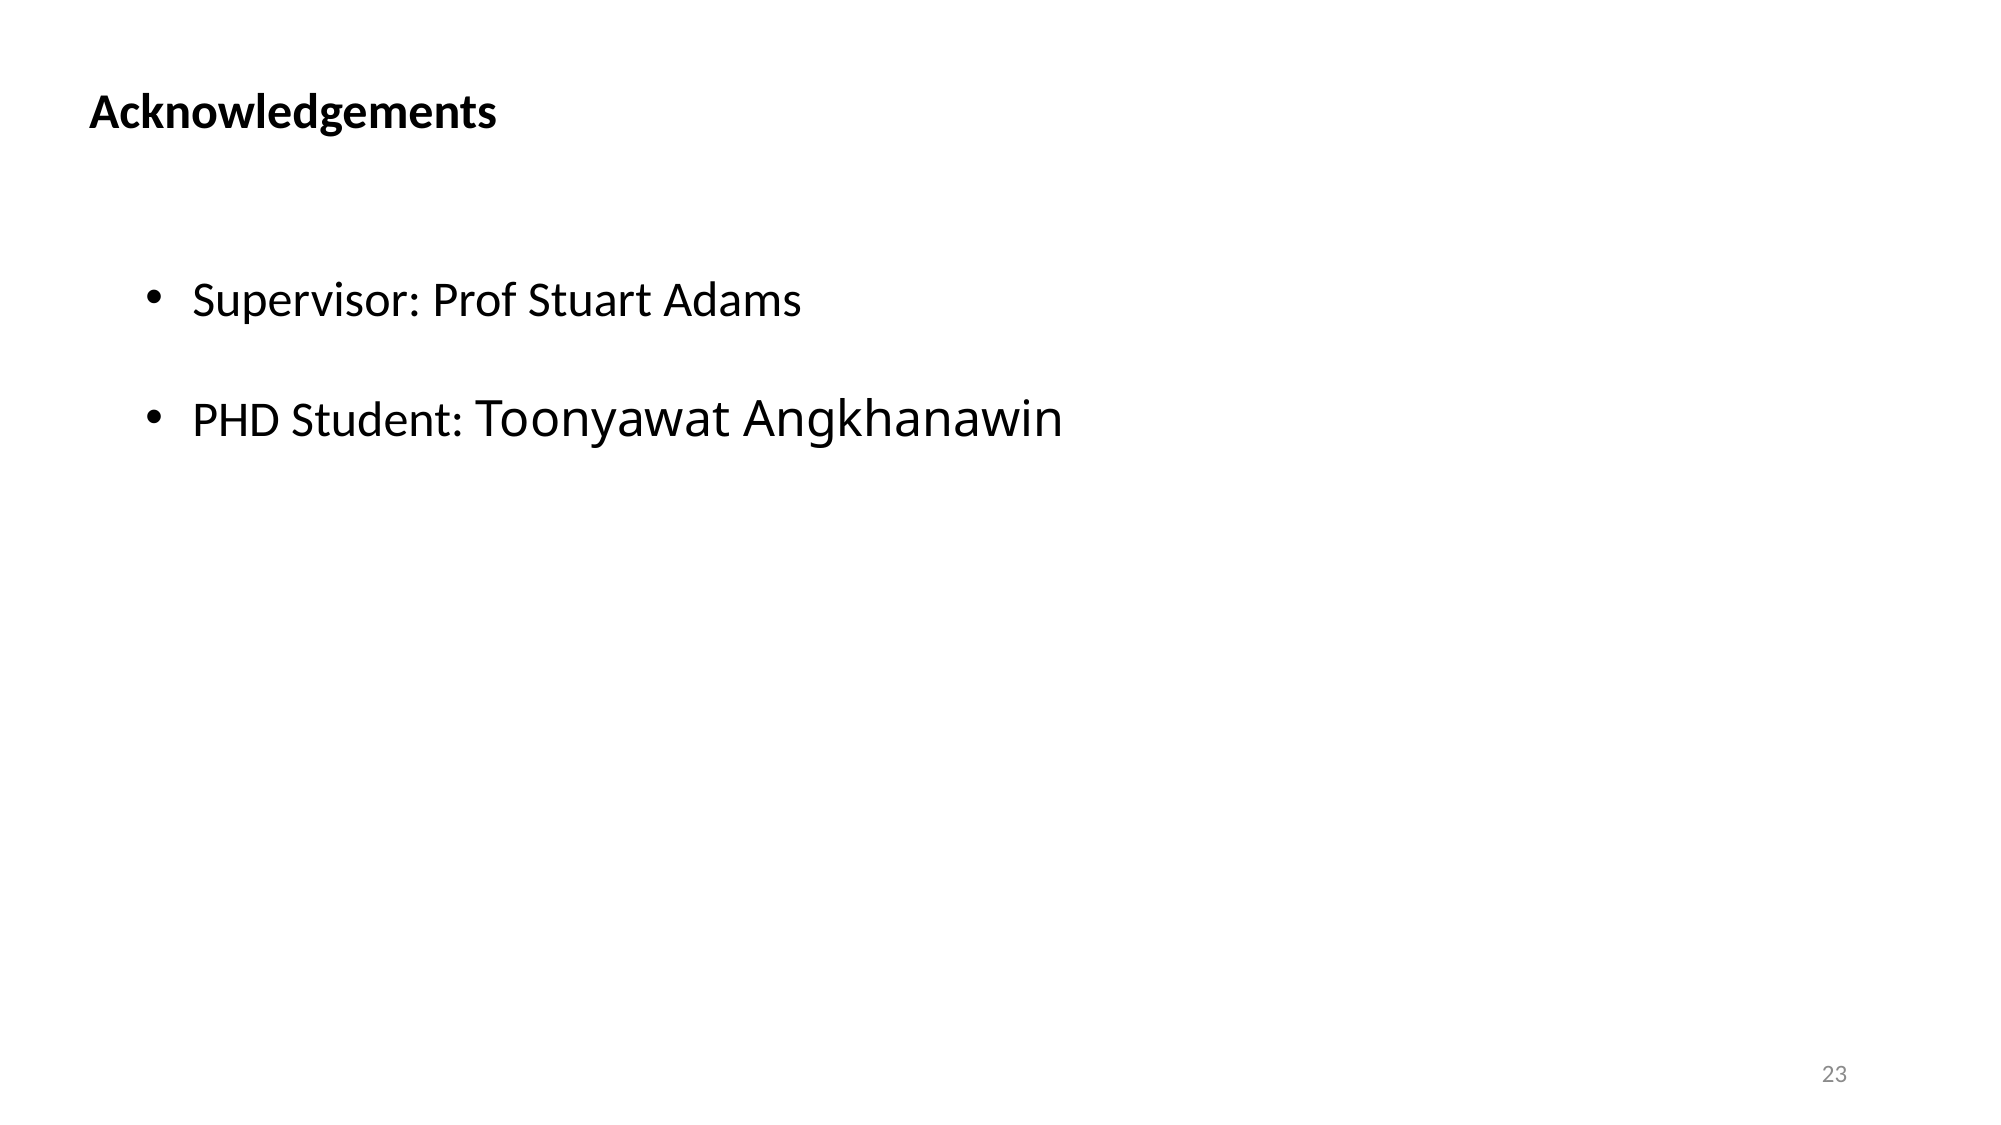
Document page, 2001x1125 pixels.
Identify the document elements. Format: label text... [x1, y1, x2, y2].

slide_number 23 [1412, 1042, 1863, 1103]
text_box Supervisor: Prof Stuart Adams PHD Student: Toonyawat Angkhanawin [130, 258, 1080, 454]
text_box Acknowledgements [74, 70, 513, 146]
